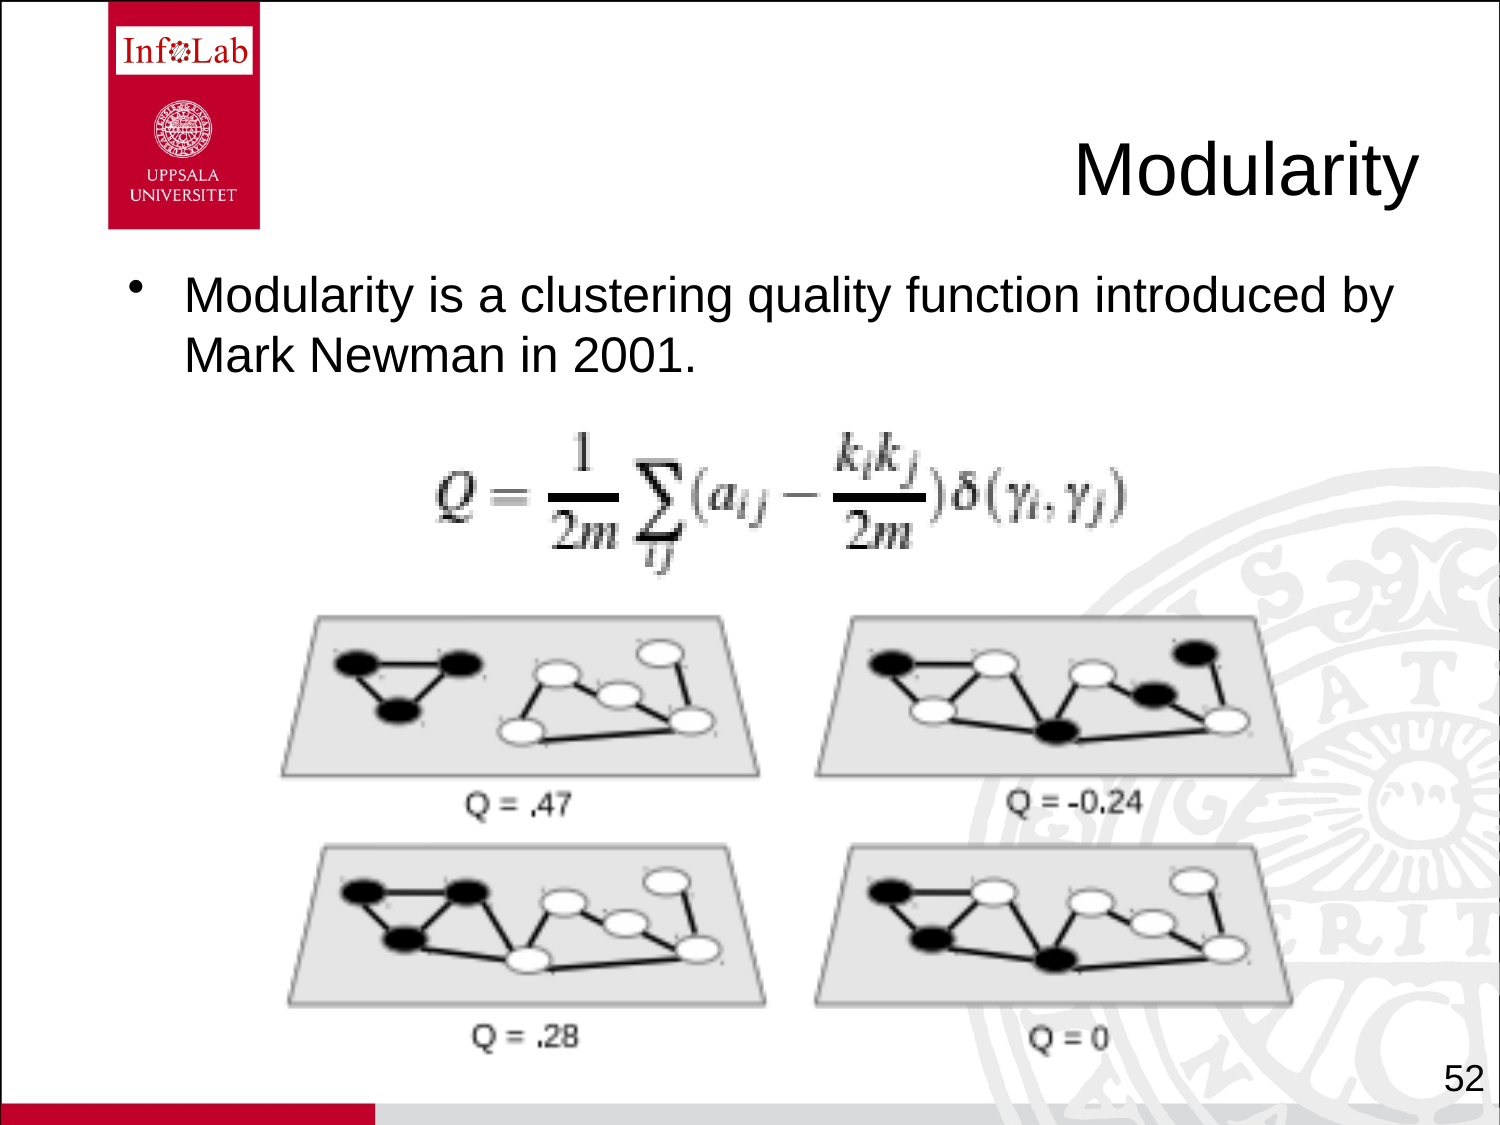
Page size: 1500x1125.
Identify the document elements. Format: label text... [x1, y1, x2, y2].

list Modularity is a clustering quality function introduced by Mark Newman in 2001. [112, 255, 1436, 1047]
title Modularity [289, 99, 1436, 232]
picture [0, 0, 1500, 1125]
